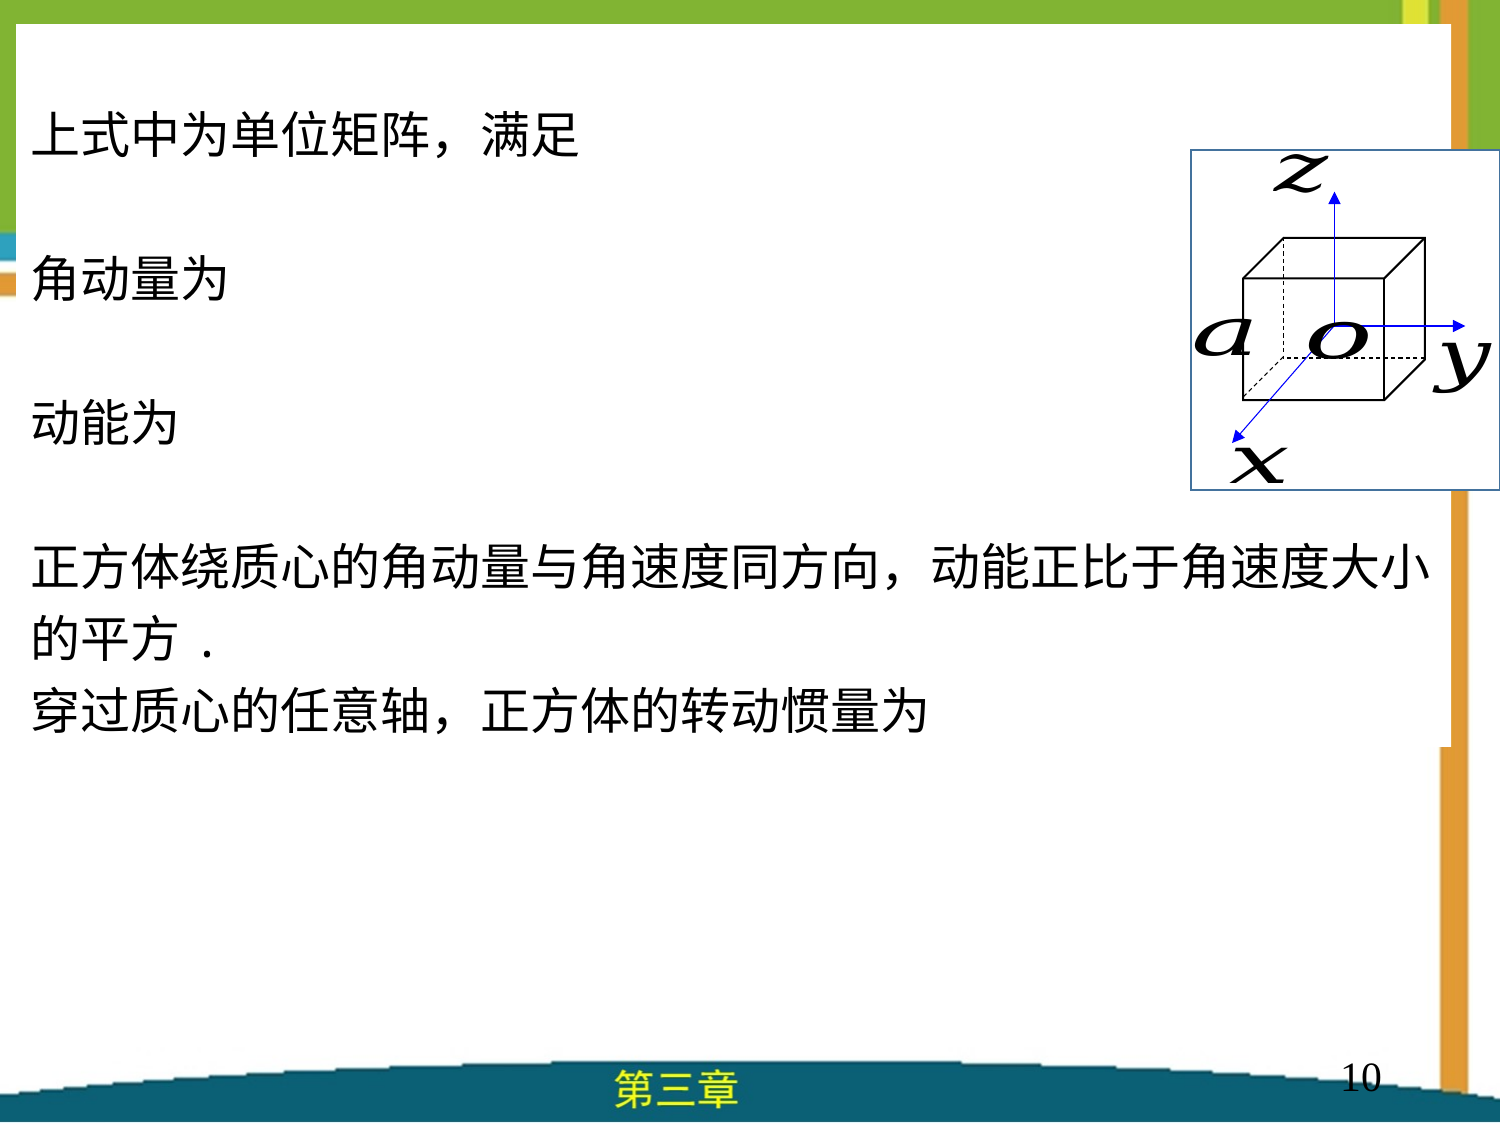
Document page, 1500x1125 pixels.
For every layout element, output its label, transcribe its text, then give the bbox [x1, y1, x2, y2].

slide_number 10 [1059, 1042, 1397, 1103]
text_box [1191, 132, 1500, 501]
picture [0, 0, 1500, 1125]
